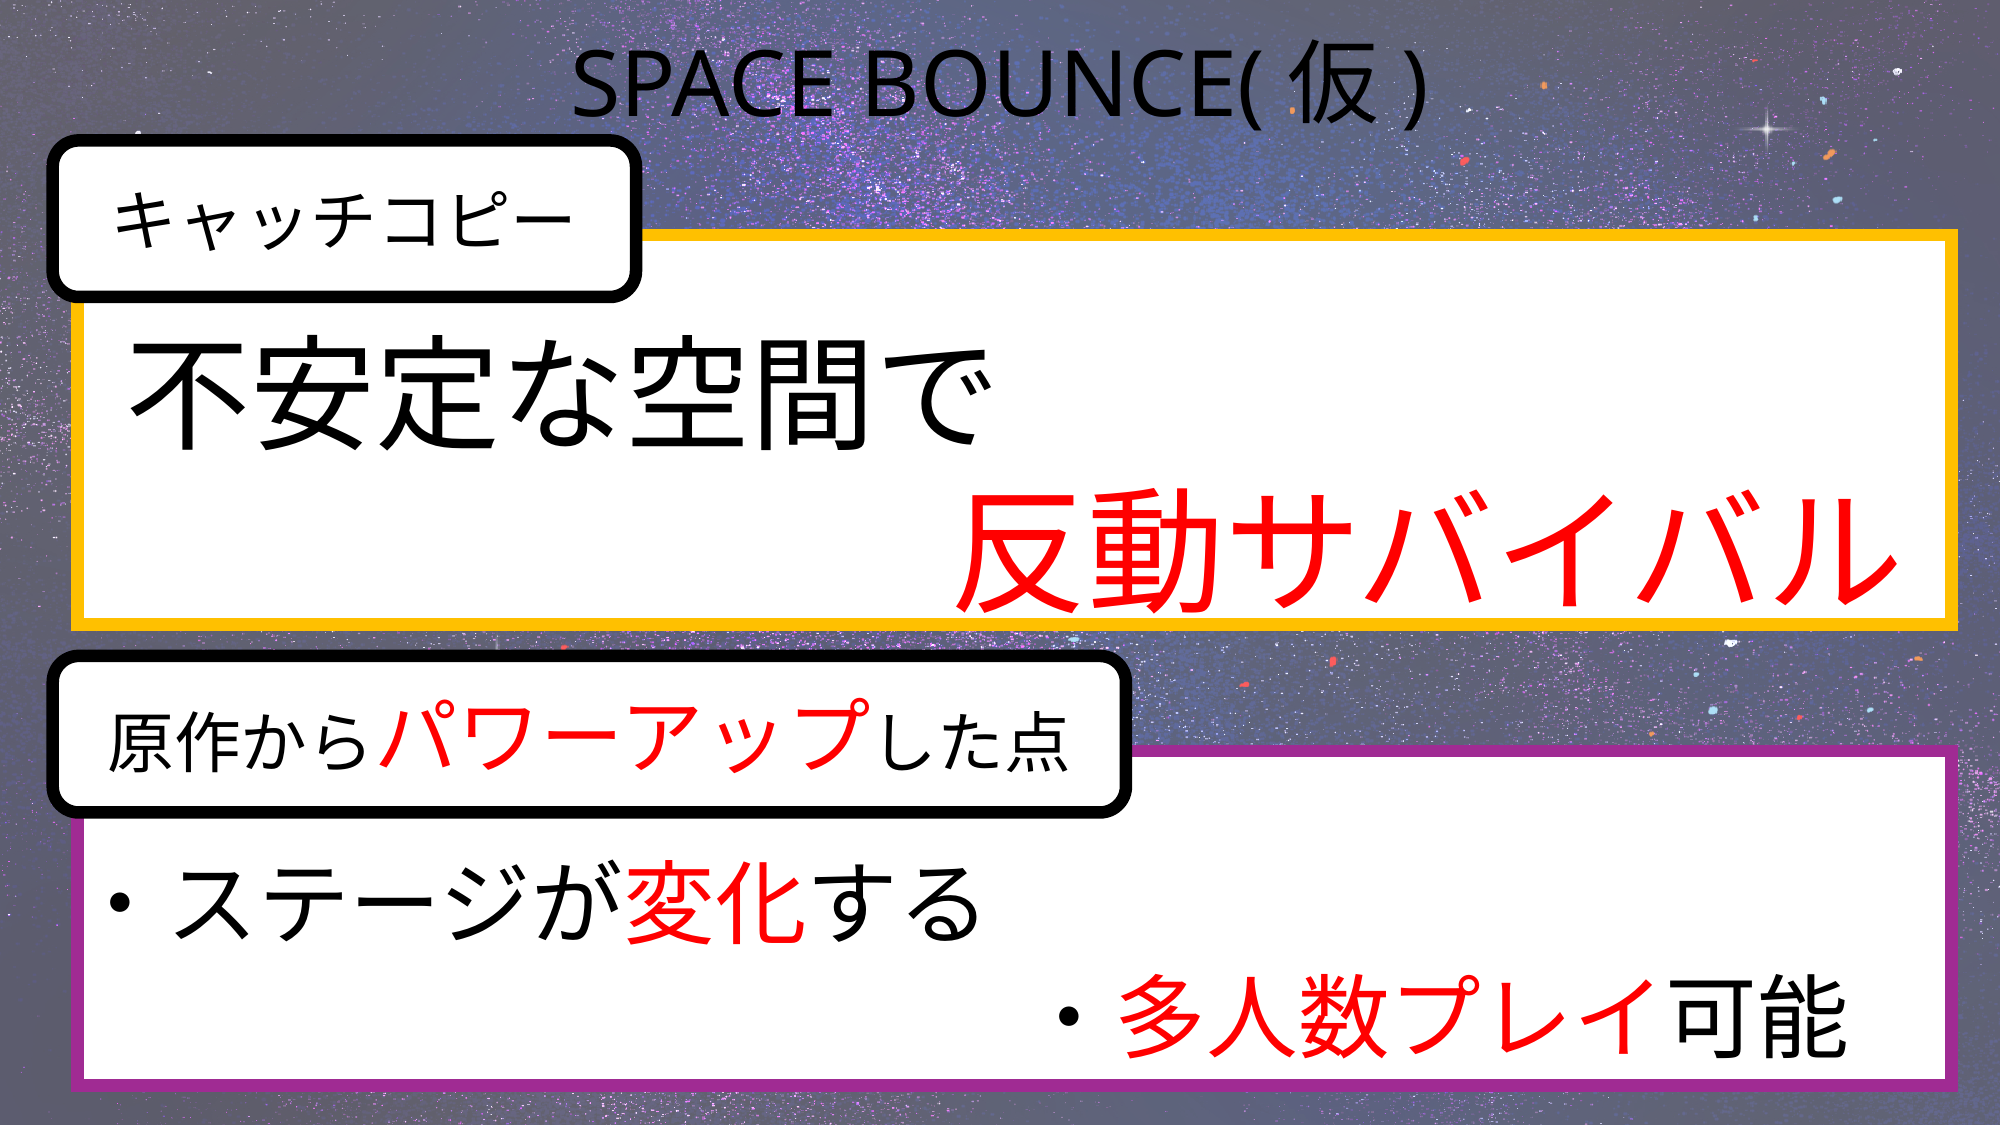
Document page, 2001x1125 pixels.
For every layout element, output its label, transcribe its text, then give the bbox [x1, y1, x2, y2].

text_box SPACE BOUNCE(仮) [555, 17, 1445, 139]
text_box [52, 655, 1953, 1086]
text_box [52, 139, 1953, 642]
